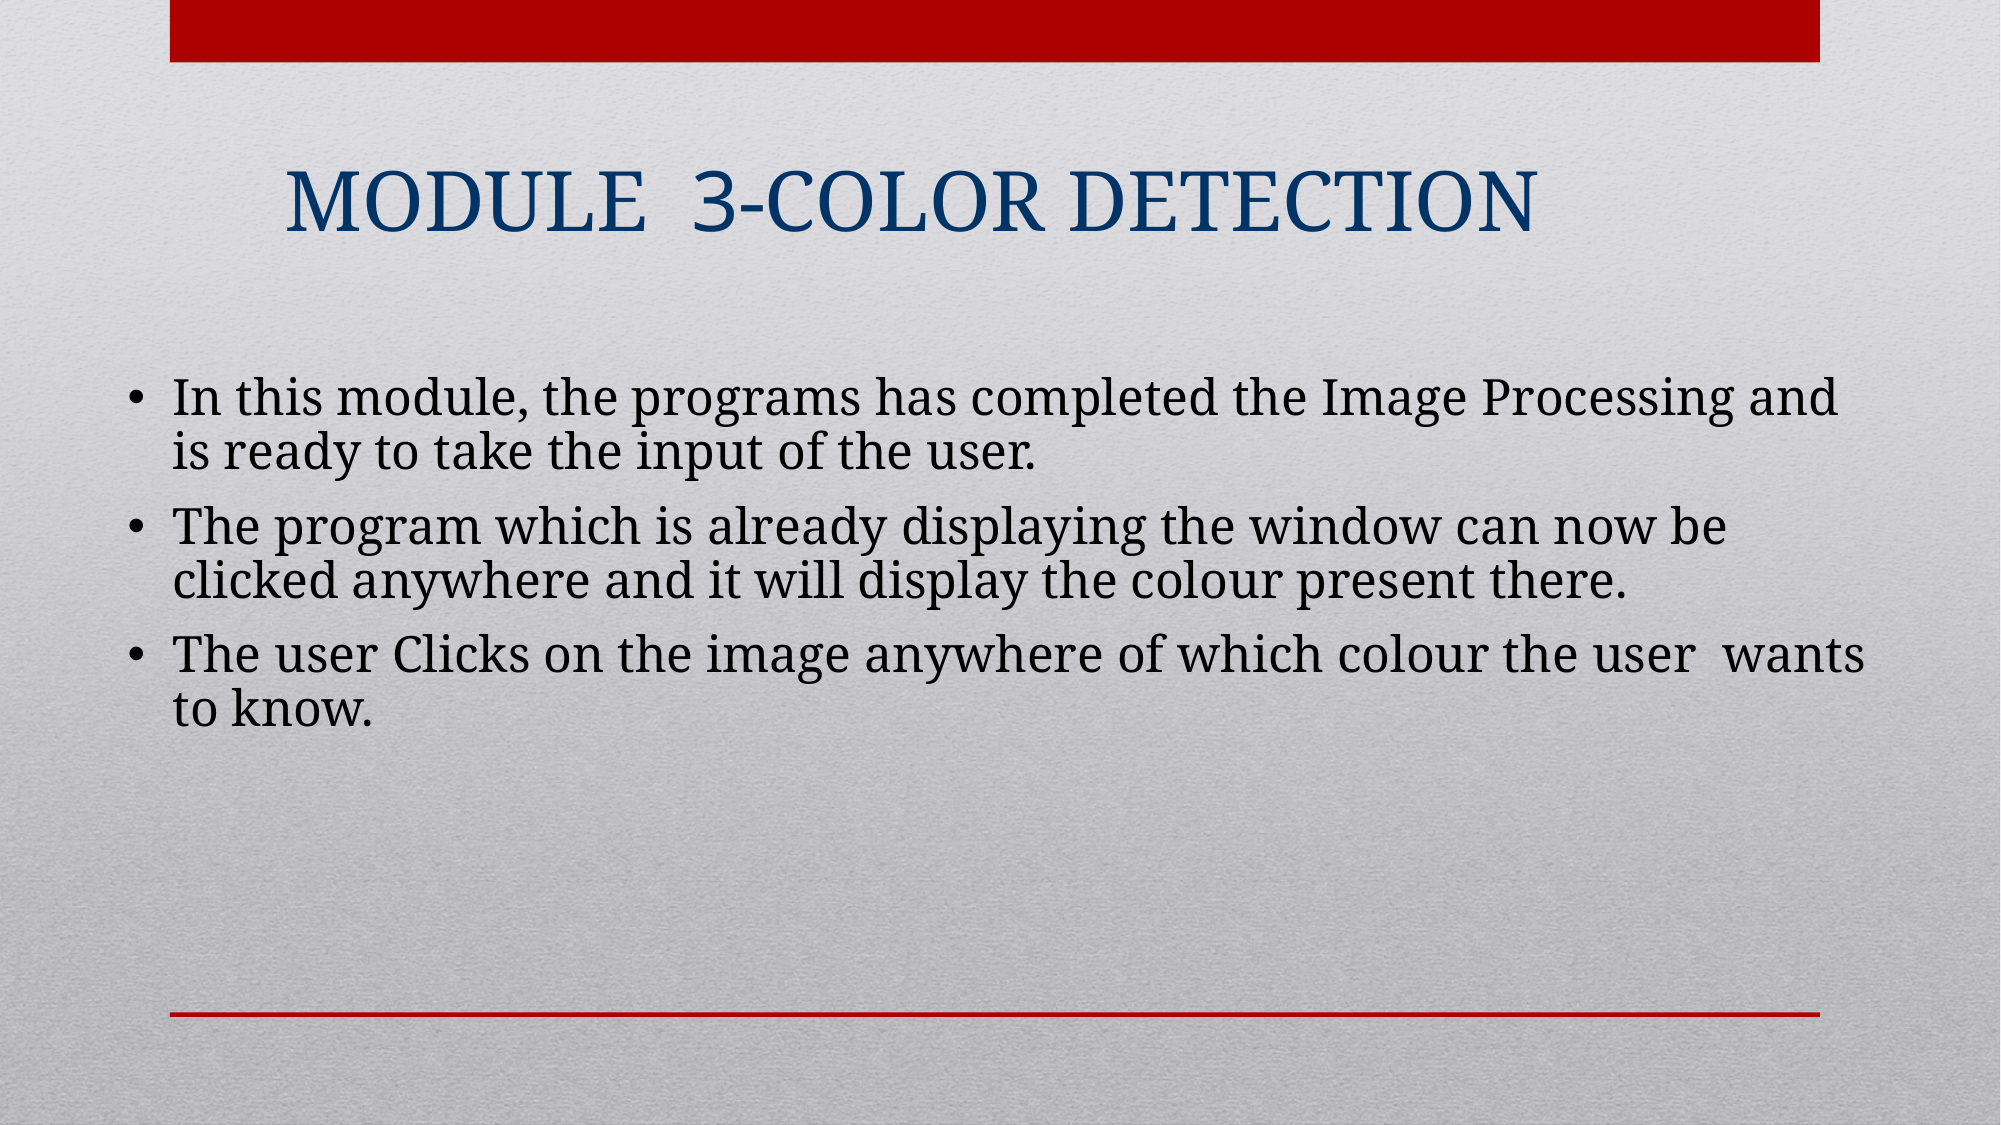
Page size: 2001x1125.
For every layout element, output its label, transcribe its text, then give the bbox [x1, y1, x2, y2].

list In this module, the programs has completed the Image Processing and is ready to take the input of the user. The program which is already displaying the window can now be clicked anywhere and it will display the colour present there. The user Clicks on the image anywhere of which colour the user wants to know. [112, 364, 1888, 1025]
title MODULE 3-COLOR DETECTION [269, 98, 1683, 311]
